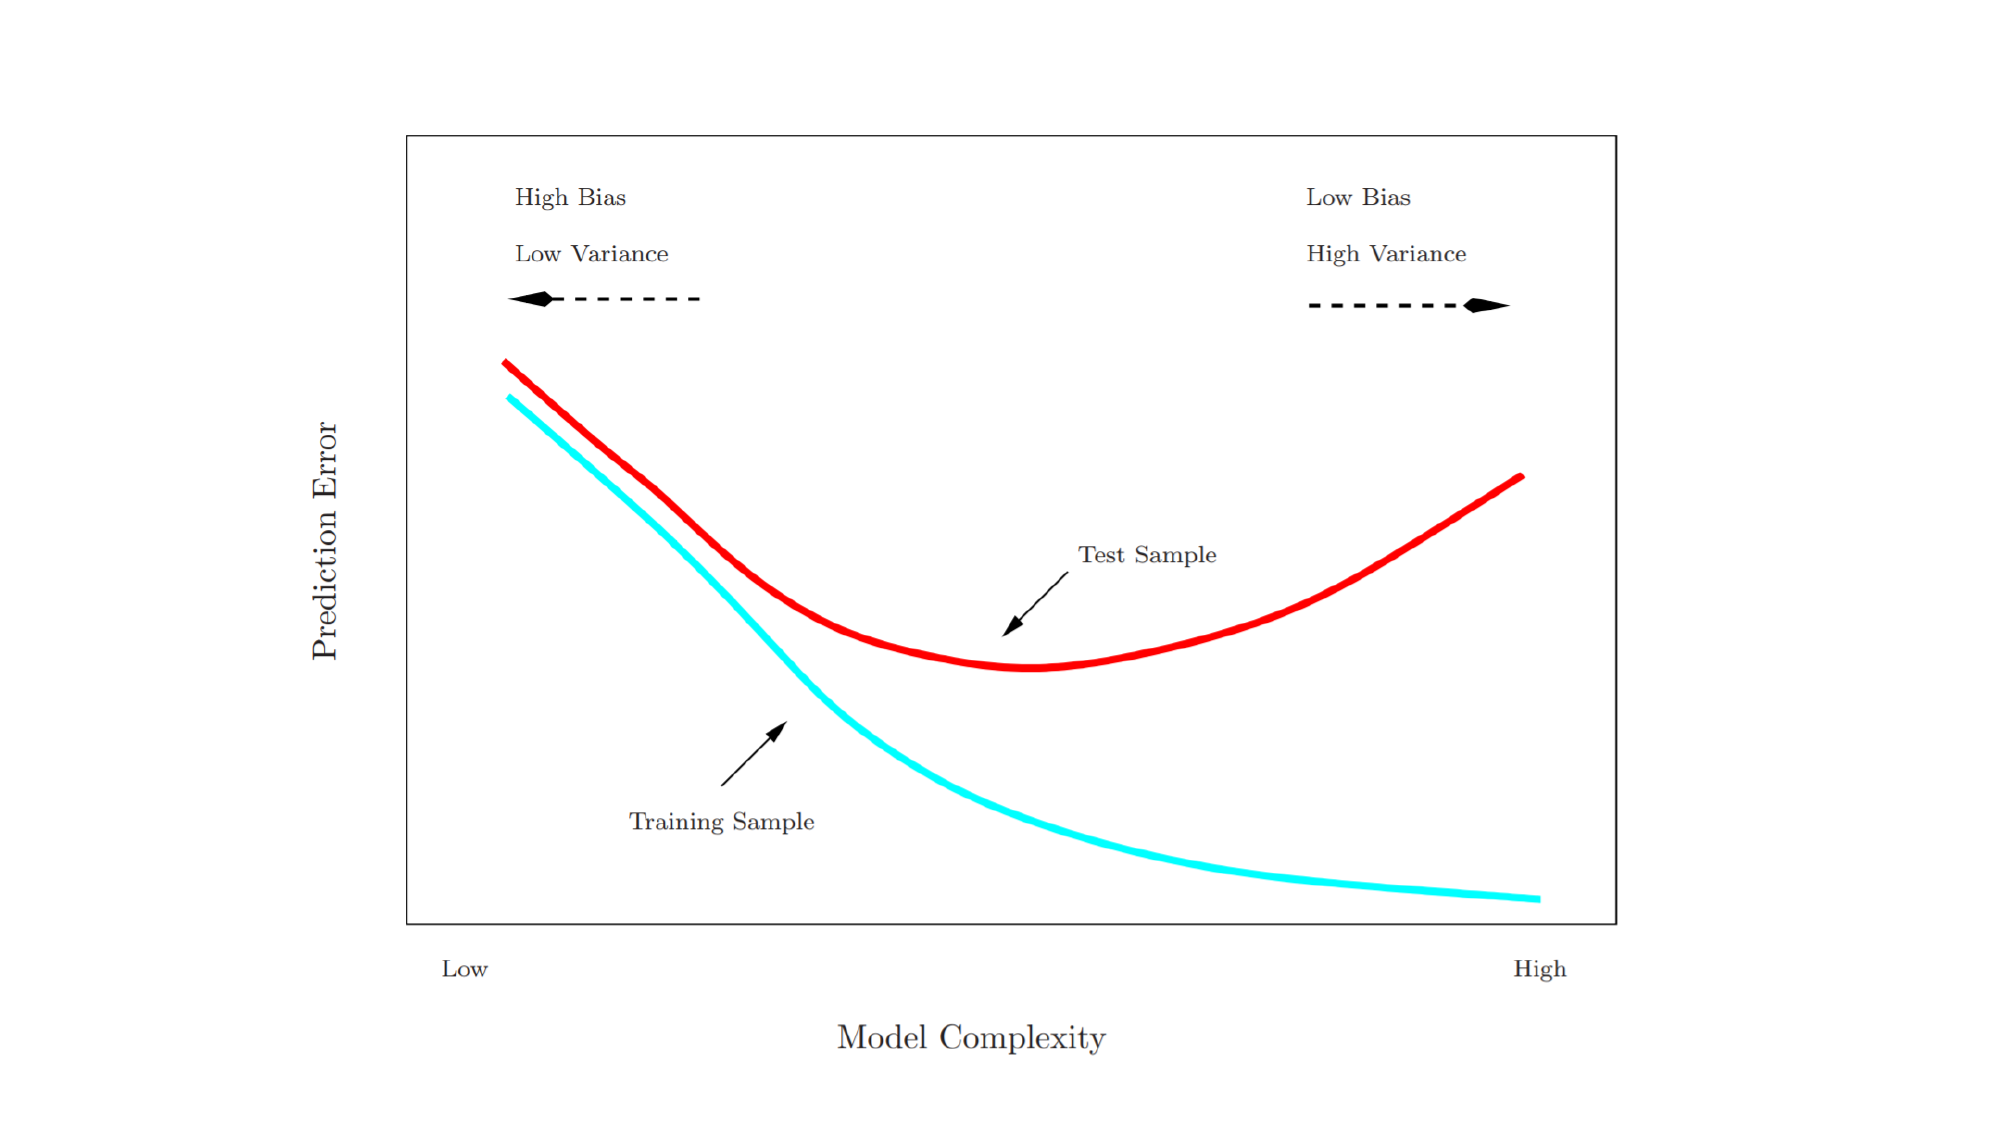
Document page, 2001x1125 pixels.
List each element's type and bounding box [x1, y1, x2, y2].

picture [281, 123, 1650, 1061]
